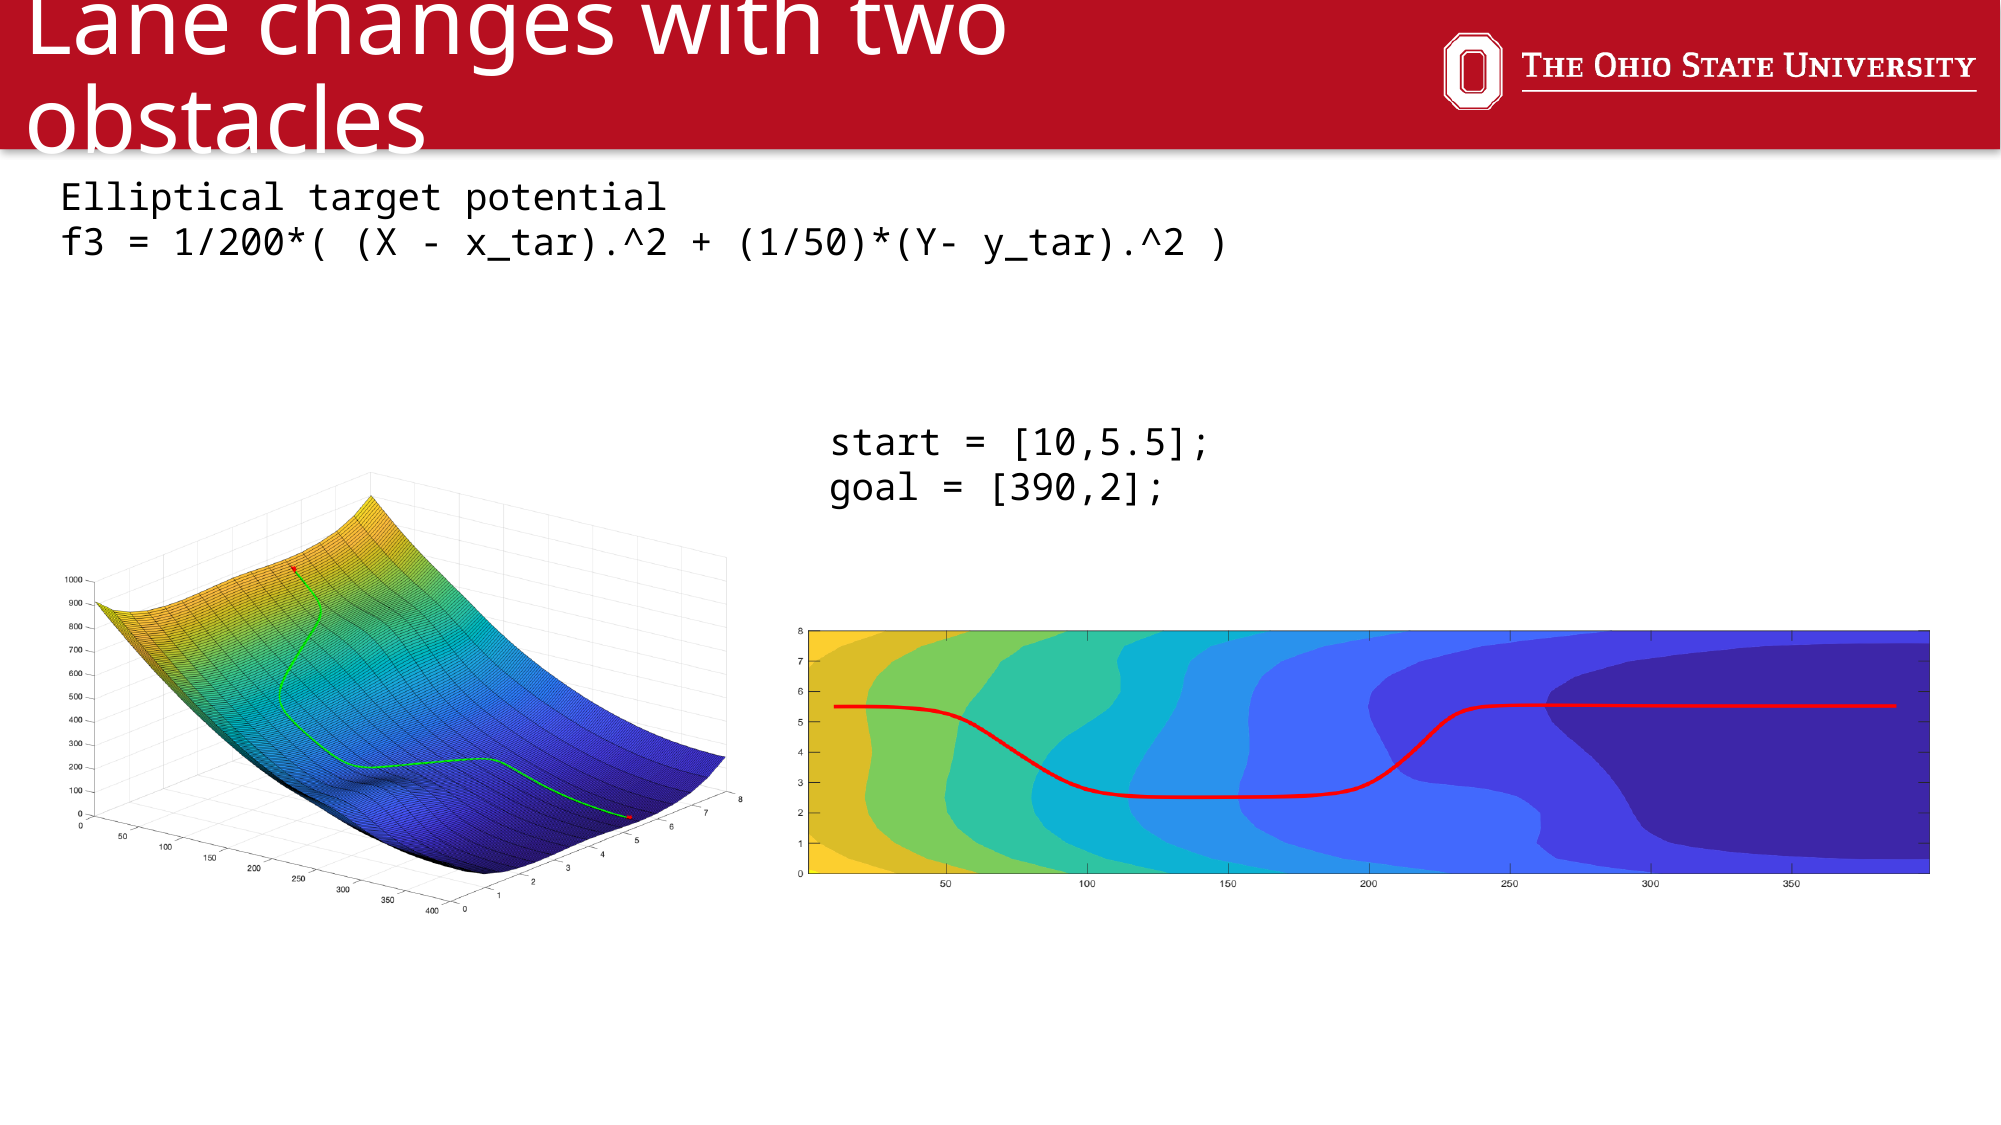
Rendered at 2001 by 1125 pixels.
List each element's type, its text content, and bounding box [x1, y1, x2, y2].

picture [768, 608, 1940, 905]
picture [45, 433, 747, 958]
text_box start = [10,5.5]; goal = [390,2]; [814, 410, 1790, 515]
text_box Elliptical target potential f3 = 1/200*( (X - x_tar).^2 + (1/50)*(Y- y_tar).^2 ) [45, 165, 1674, 271]
picture [1443, 32, 1977, 110]
title Lane changes with two obstacles [16, 14, 1420, 135]
